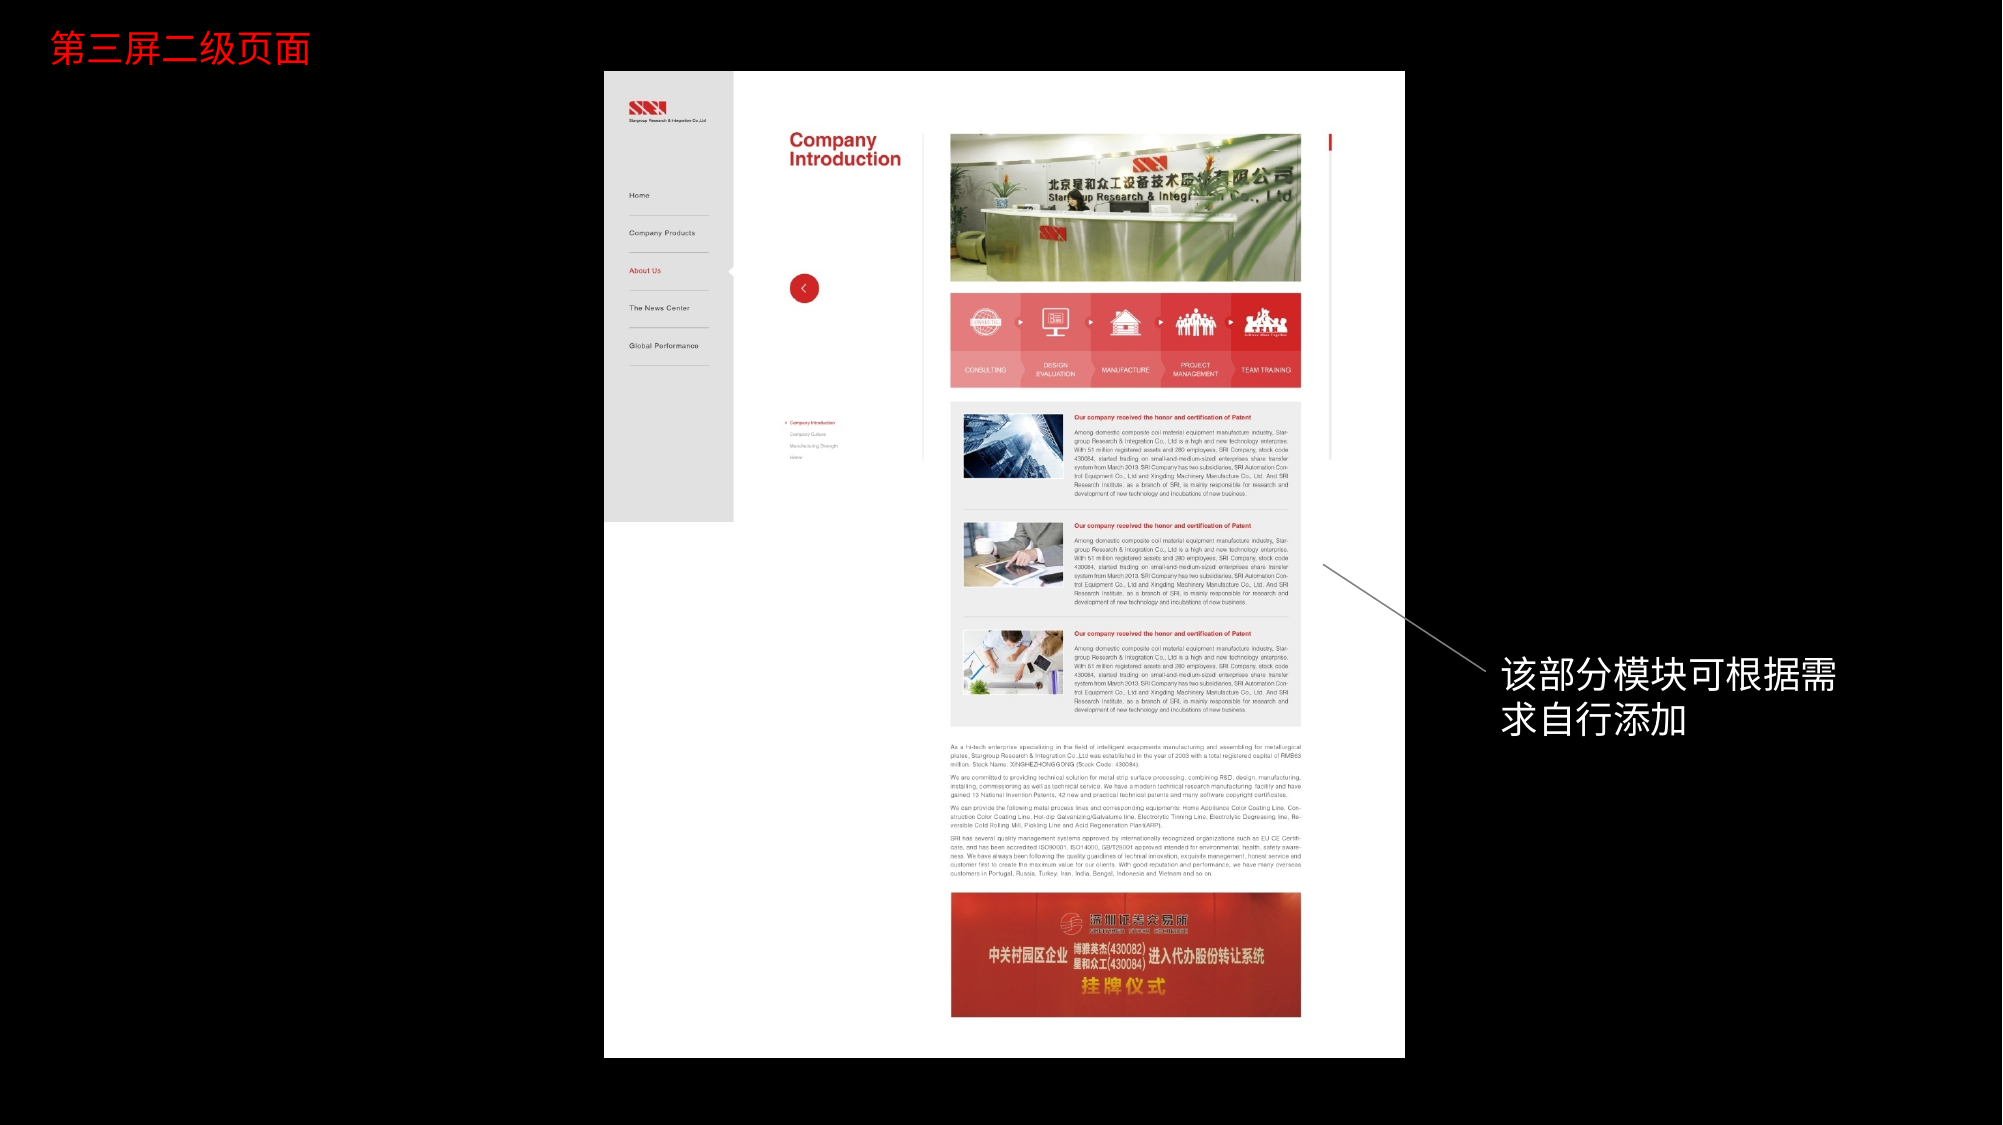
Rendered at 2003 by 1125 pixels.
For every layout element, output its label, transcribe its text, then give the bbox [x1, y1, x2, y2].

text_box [1322, 564, 1890, 751]
picture [604, 71, 1405, 1058]
text_box 第三屏二级页面 [34, 18, 419, 78]
